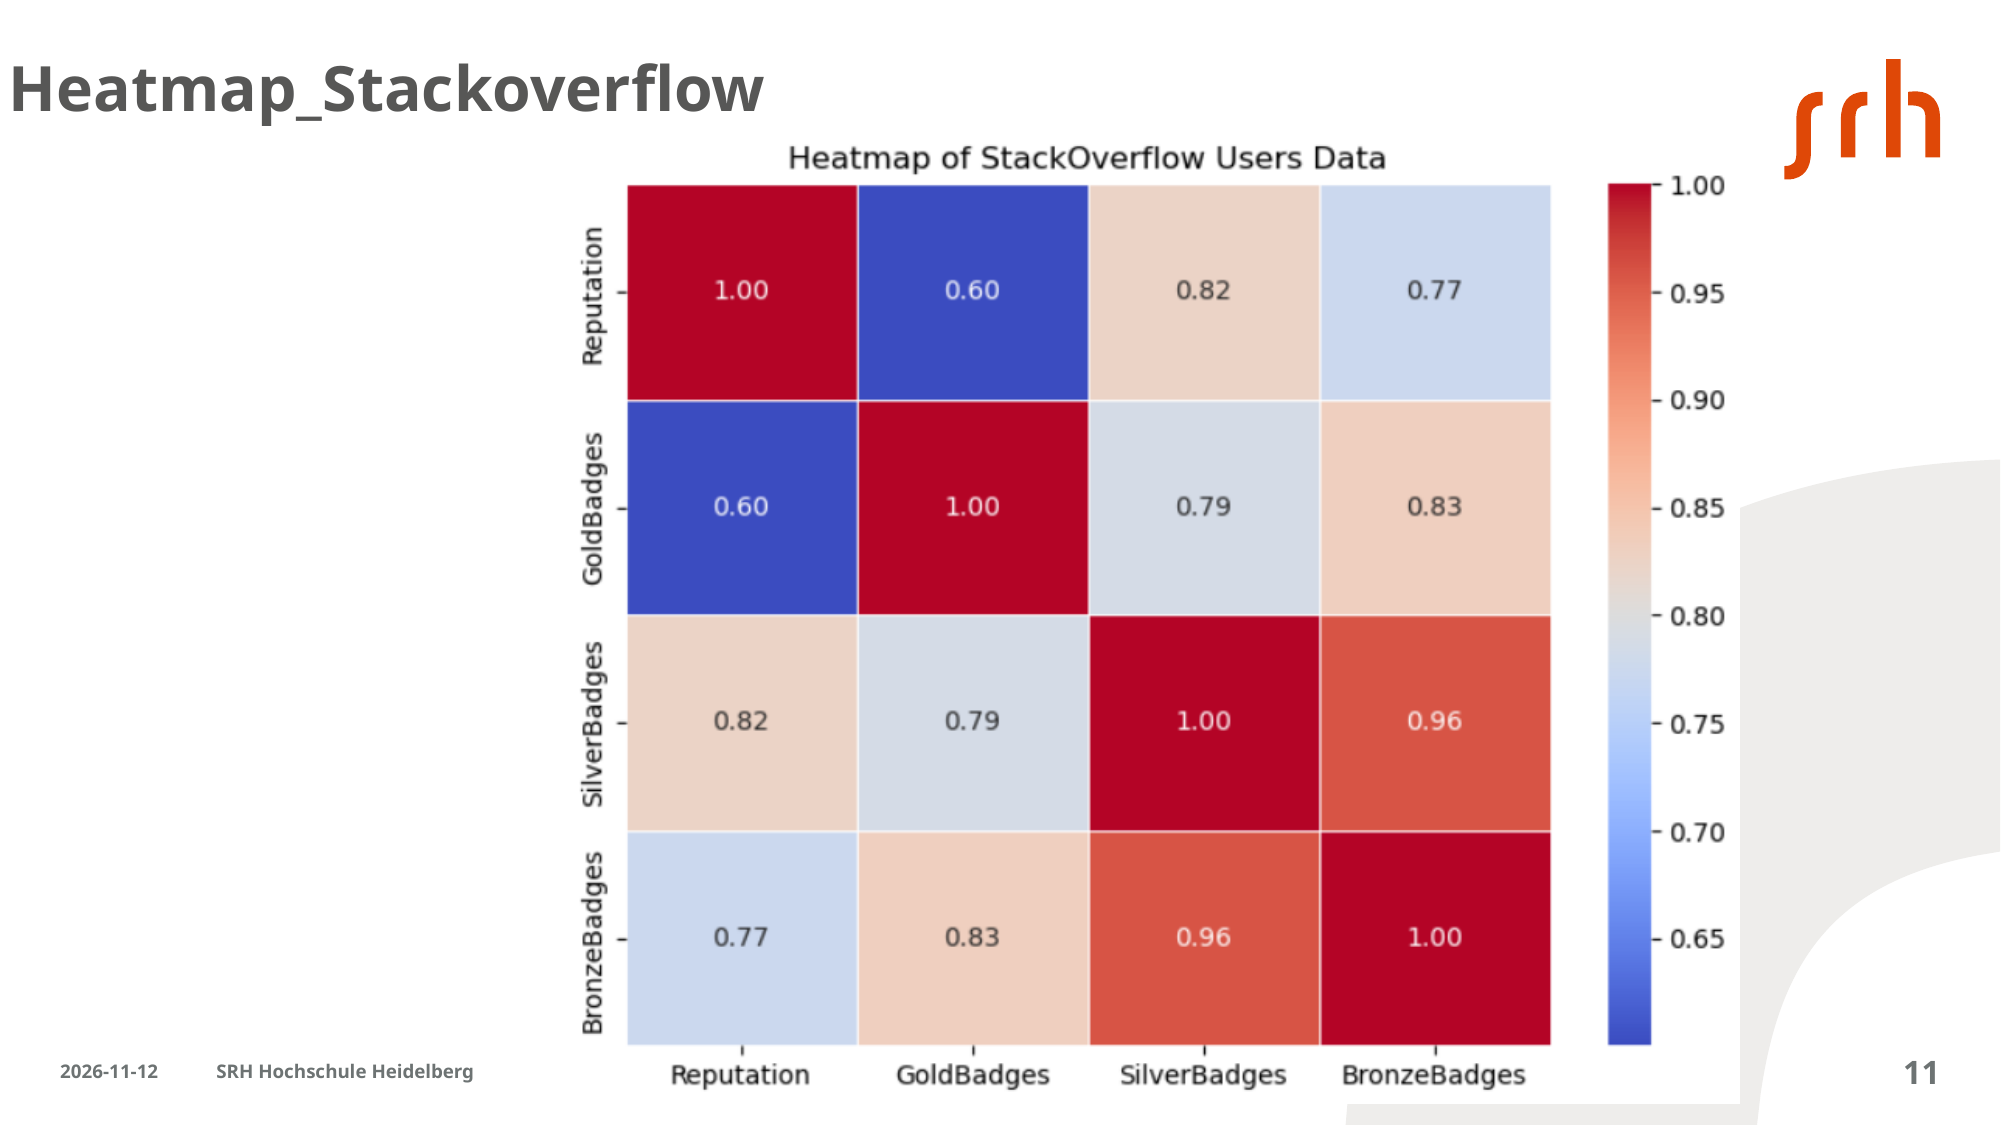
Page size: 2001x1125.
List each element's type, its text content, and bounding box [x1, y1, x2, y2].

footer SRH Hochschule Heidelberg [216, 1042, 572, 1103]
slide_number 11 [1828, 1044, 1941, 1104]
picture [572, 131, 1740, 1104]
title Heatmap_Stackoverflow [8, 0, 1594, 125]
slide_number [60, 1042, 204, 1103]
